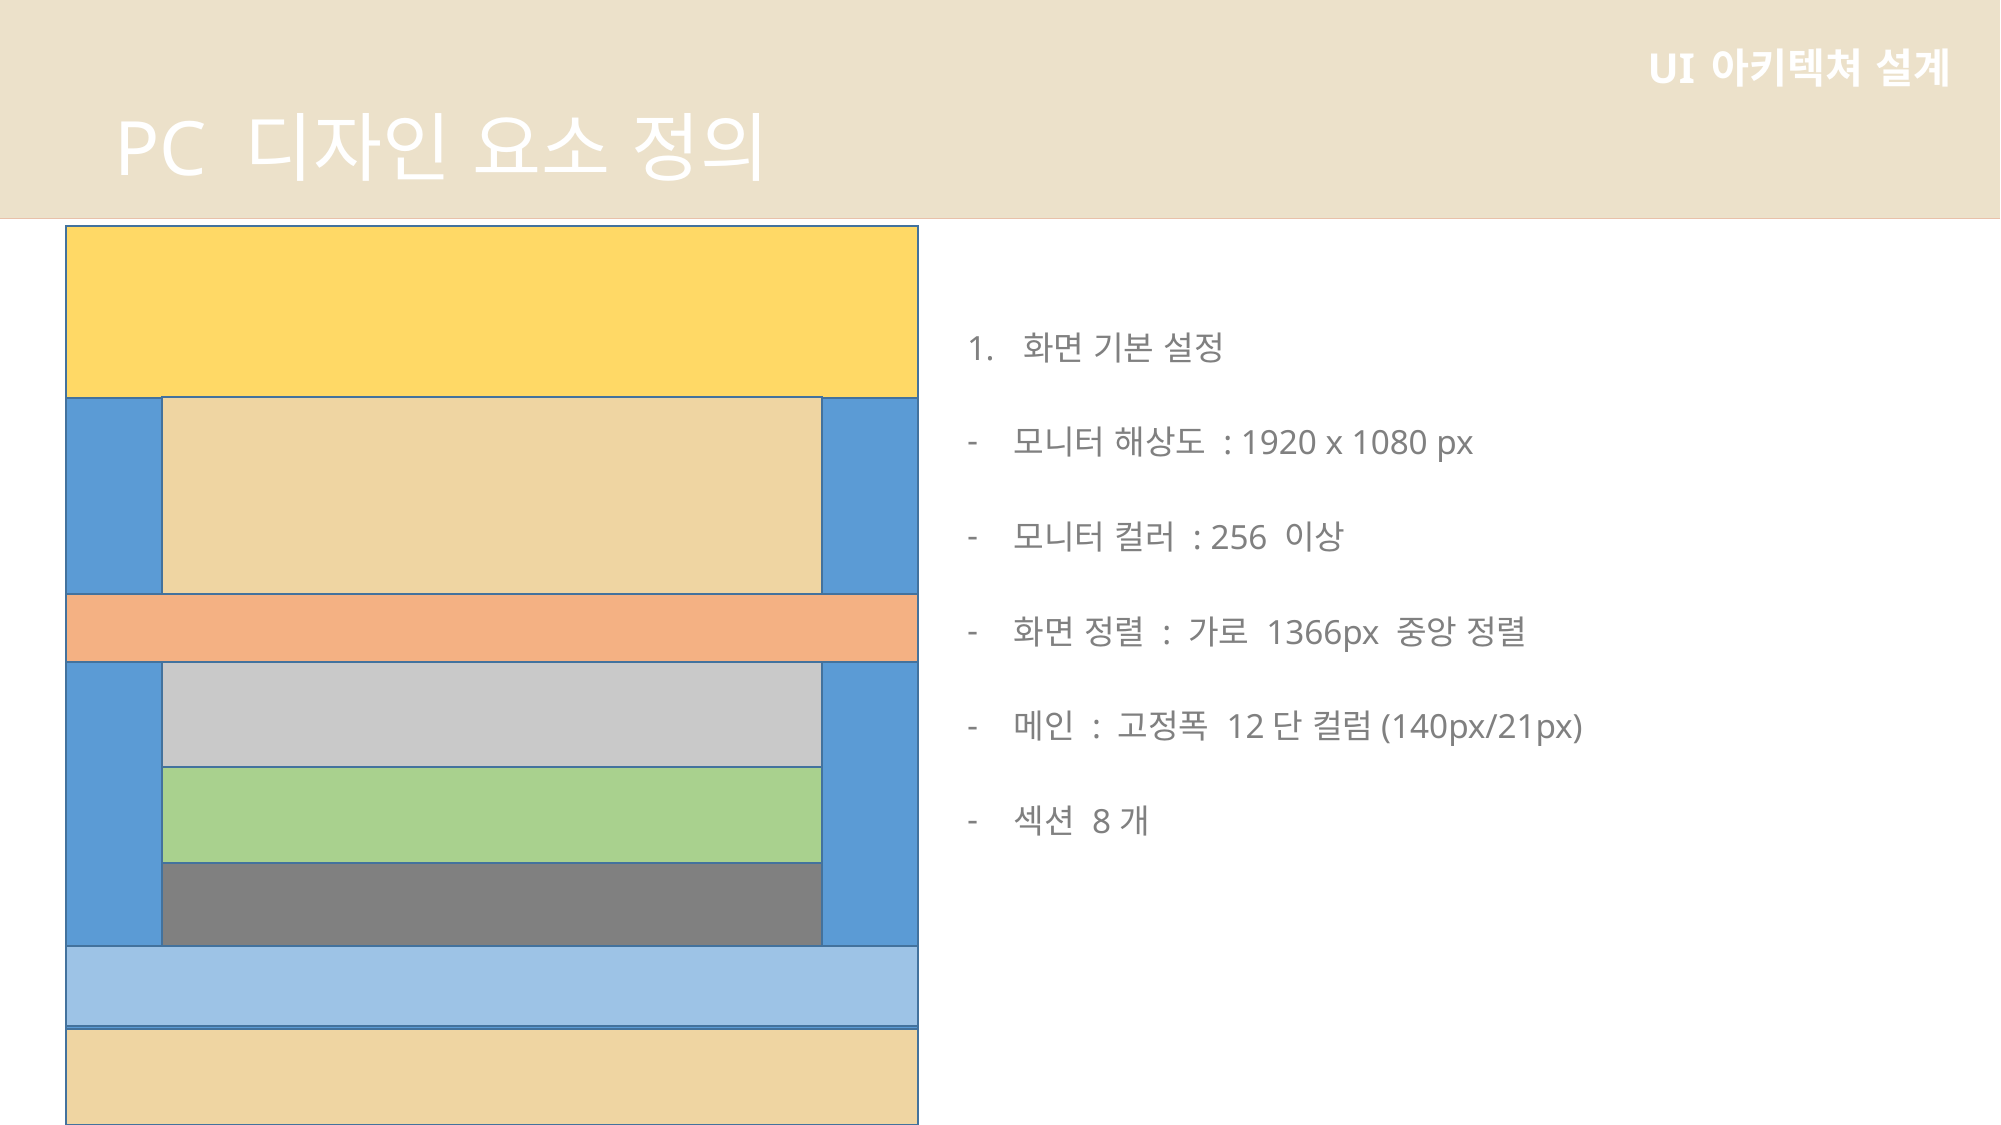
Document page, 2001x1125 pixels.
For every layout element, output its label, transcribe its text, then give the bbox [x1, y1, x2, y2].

text_box [65, 663, 161, 945]
text_box [161, 862, 823, 945]
text_box [161, 663, 823, 766]
text_box [65, 593, 919, 663]
text_box [161, 766, 823, 862]
text_box [823, 663, 919, 945]
text_box [65, 399, 161, 593]
text_box [65, 1028, 919, 1125]
title PC 디자인 요소 정의 [99, 0, 1863, 199]
text_box [65, 945, 919, 1027]
text_box [65, 225, 919, 399]
text_box [161, 396, 823, 593]
list 화면 기본 설정 모니터 해상도 : 1920 x 1080 px 모니터 컬러 : 256 이상 화면 정렬 : 가로 1366px 중앙 정렬 메인 : 고정폭 12단 컬럼(140px/21px) 섹션 8개 [952, 299, 1952, 1027]
text_box UI 아키텍쳐 설계 [1621, 22, 1978, 100]
text_box [823, 399, 919, 593]
